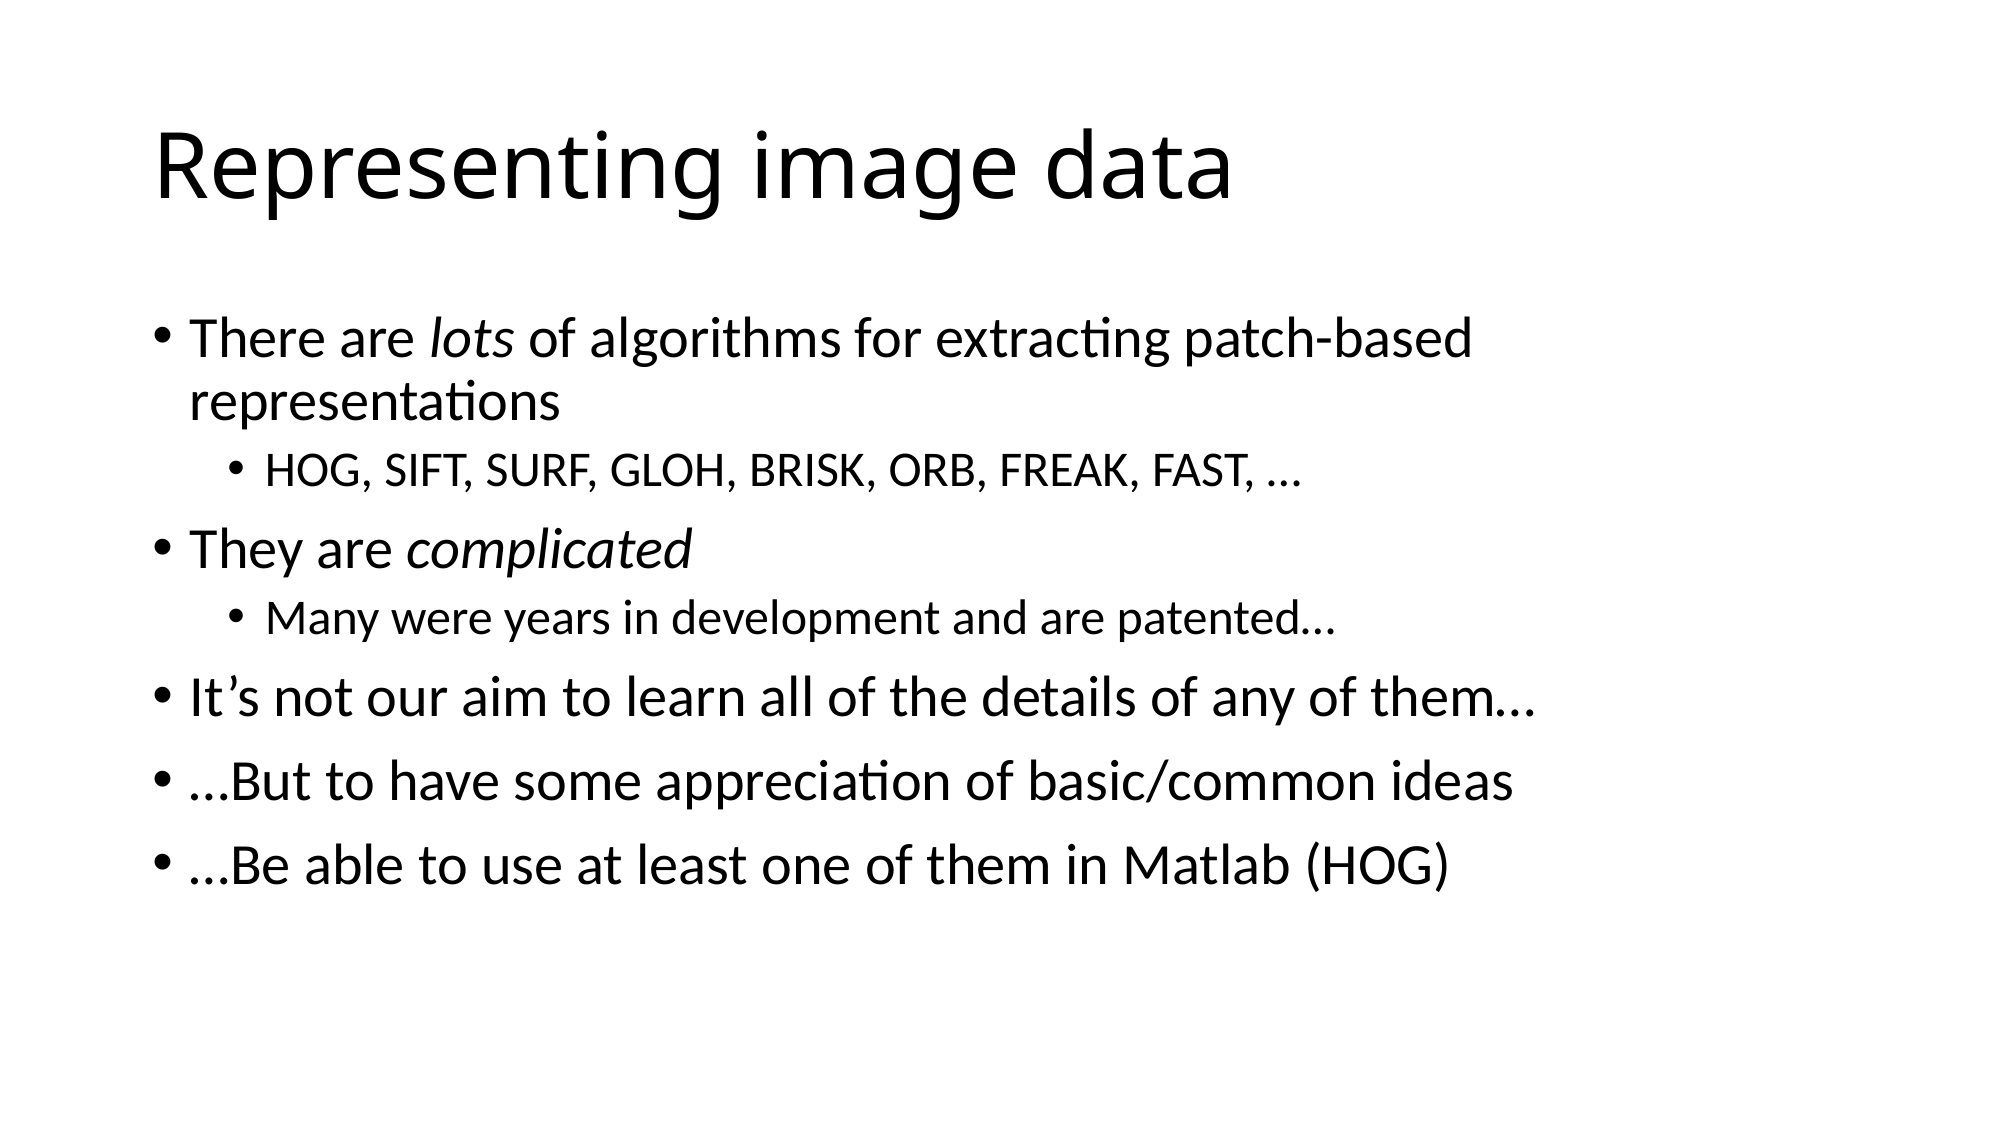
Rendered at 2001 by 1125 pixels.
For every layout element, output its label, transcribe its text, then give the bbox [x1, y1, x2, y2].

list There are lots of algorithms for extracting patch-based representations HOG, SIFT, SURF, GLOH, BRISK, ORB, FREAK, FAST, … They are complicated Many were years in development and are patented… It’s not our aim to learn all of the details of any of them… …But to have some appreciation of basic/common ideas …Be able to use at least one of them in Matlab (HOG) [137, 299, 1863, 1014]
title Representing image data [137, 59, 1863, 278]
